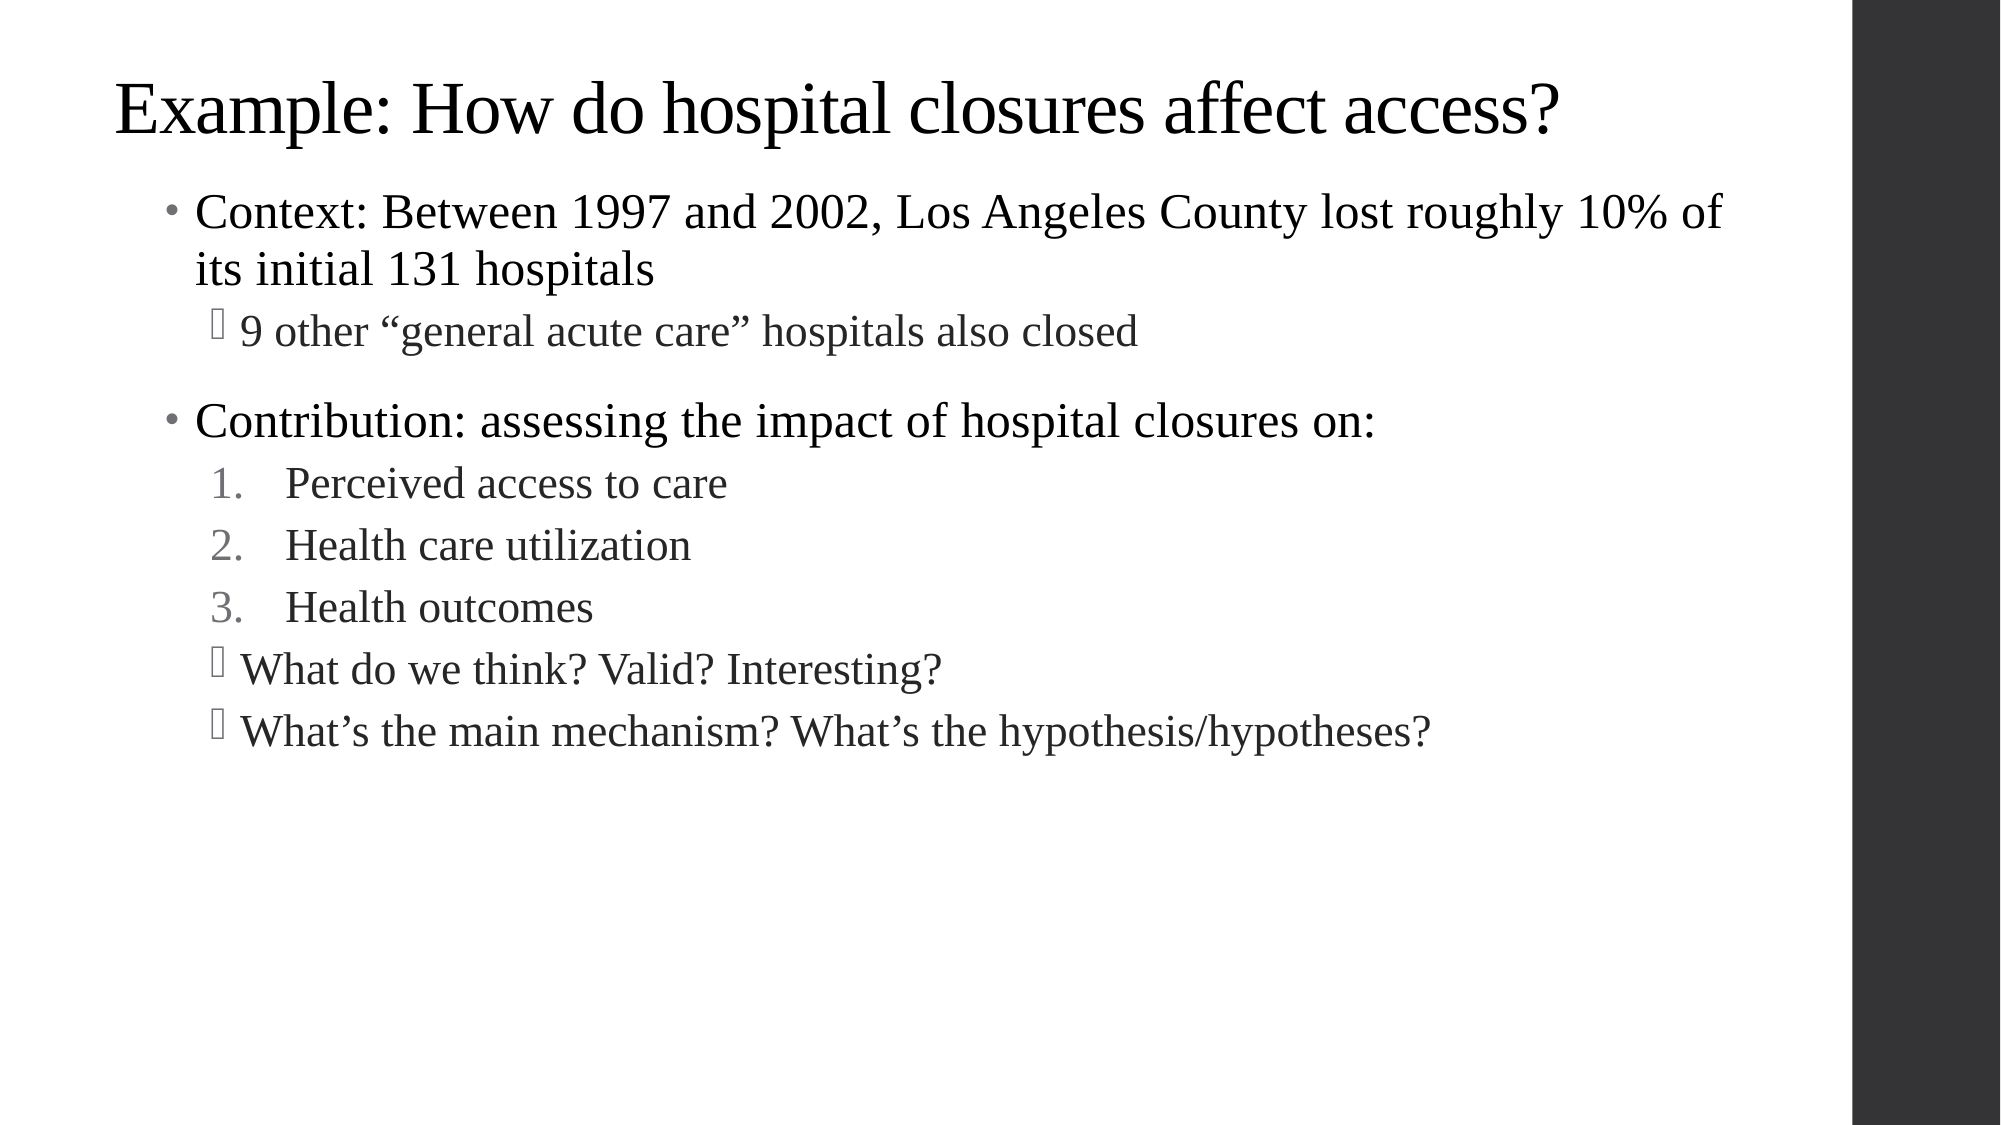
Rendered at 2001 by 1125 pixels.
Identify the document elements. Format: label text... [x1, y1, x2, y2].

title Example: How do hospital closures affect access? [99, 55, 1813, 158]
list Context: Between 1997 and 2002, Los Angeles County lost roughly 10% of its initial 131 hospitals 9 other “general acute care” hospitals also closed Contribution: assessing the impact of hospital closures on: Perceived access to care Health care utilization Health outcomes What do we think? Valid? Interesting? What’s the main mechanism? What’s the hypothesis/hypotheses? [150, 174, 1788, 1019]
